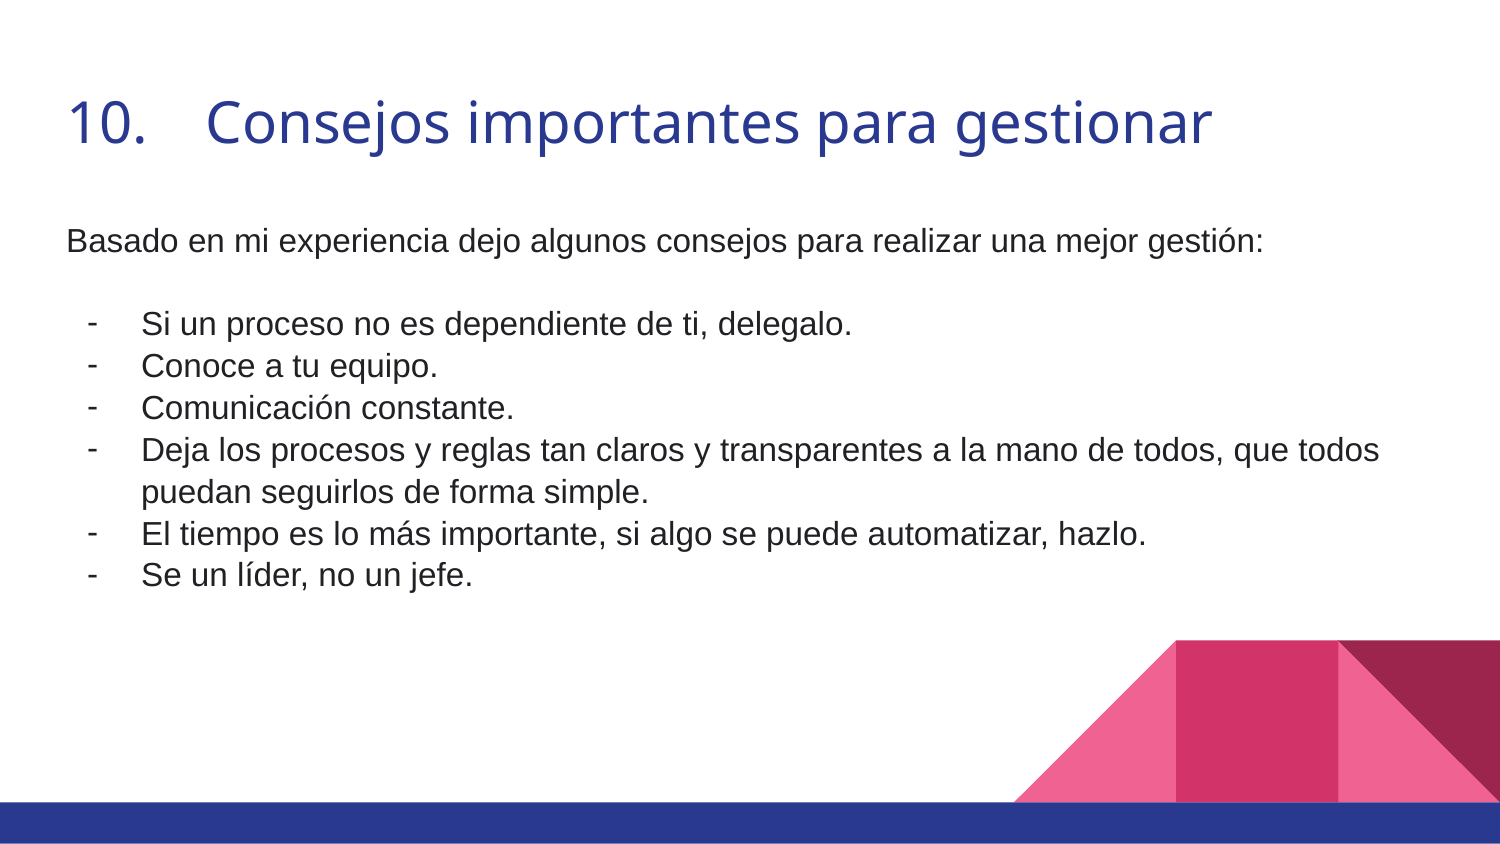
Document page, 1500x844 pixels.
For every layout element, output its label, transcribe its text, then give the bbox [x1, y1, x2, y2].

title 10. Consejos importantes para gestionar [51, 70, 1449, 171]
list Basado en mi experiencia dejo algunos consejos para realizar una mejor gestión: Si un proceso no es dependiente de ti, delegalo. Conoce a tu equipo. Comunicación constante. Deja los procesos y reglas tan claros y transparentes a la mano de todos, que todos puedan seguirlos de forma simple. El tiempo es lo más importante, si algo se puede automatizar, hazlo. Se un líder, no un jefe. [51, 201, 1449, 782]
